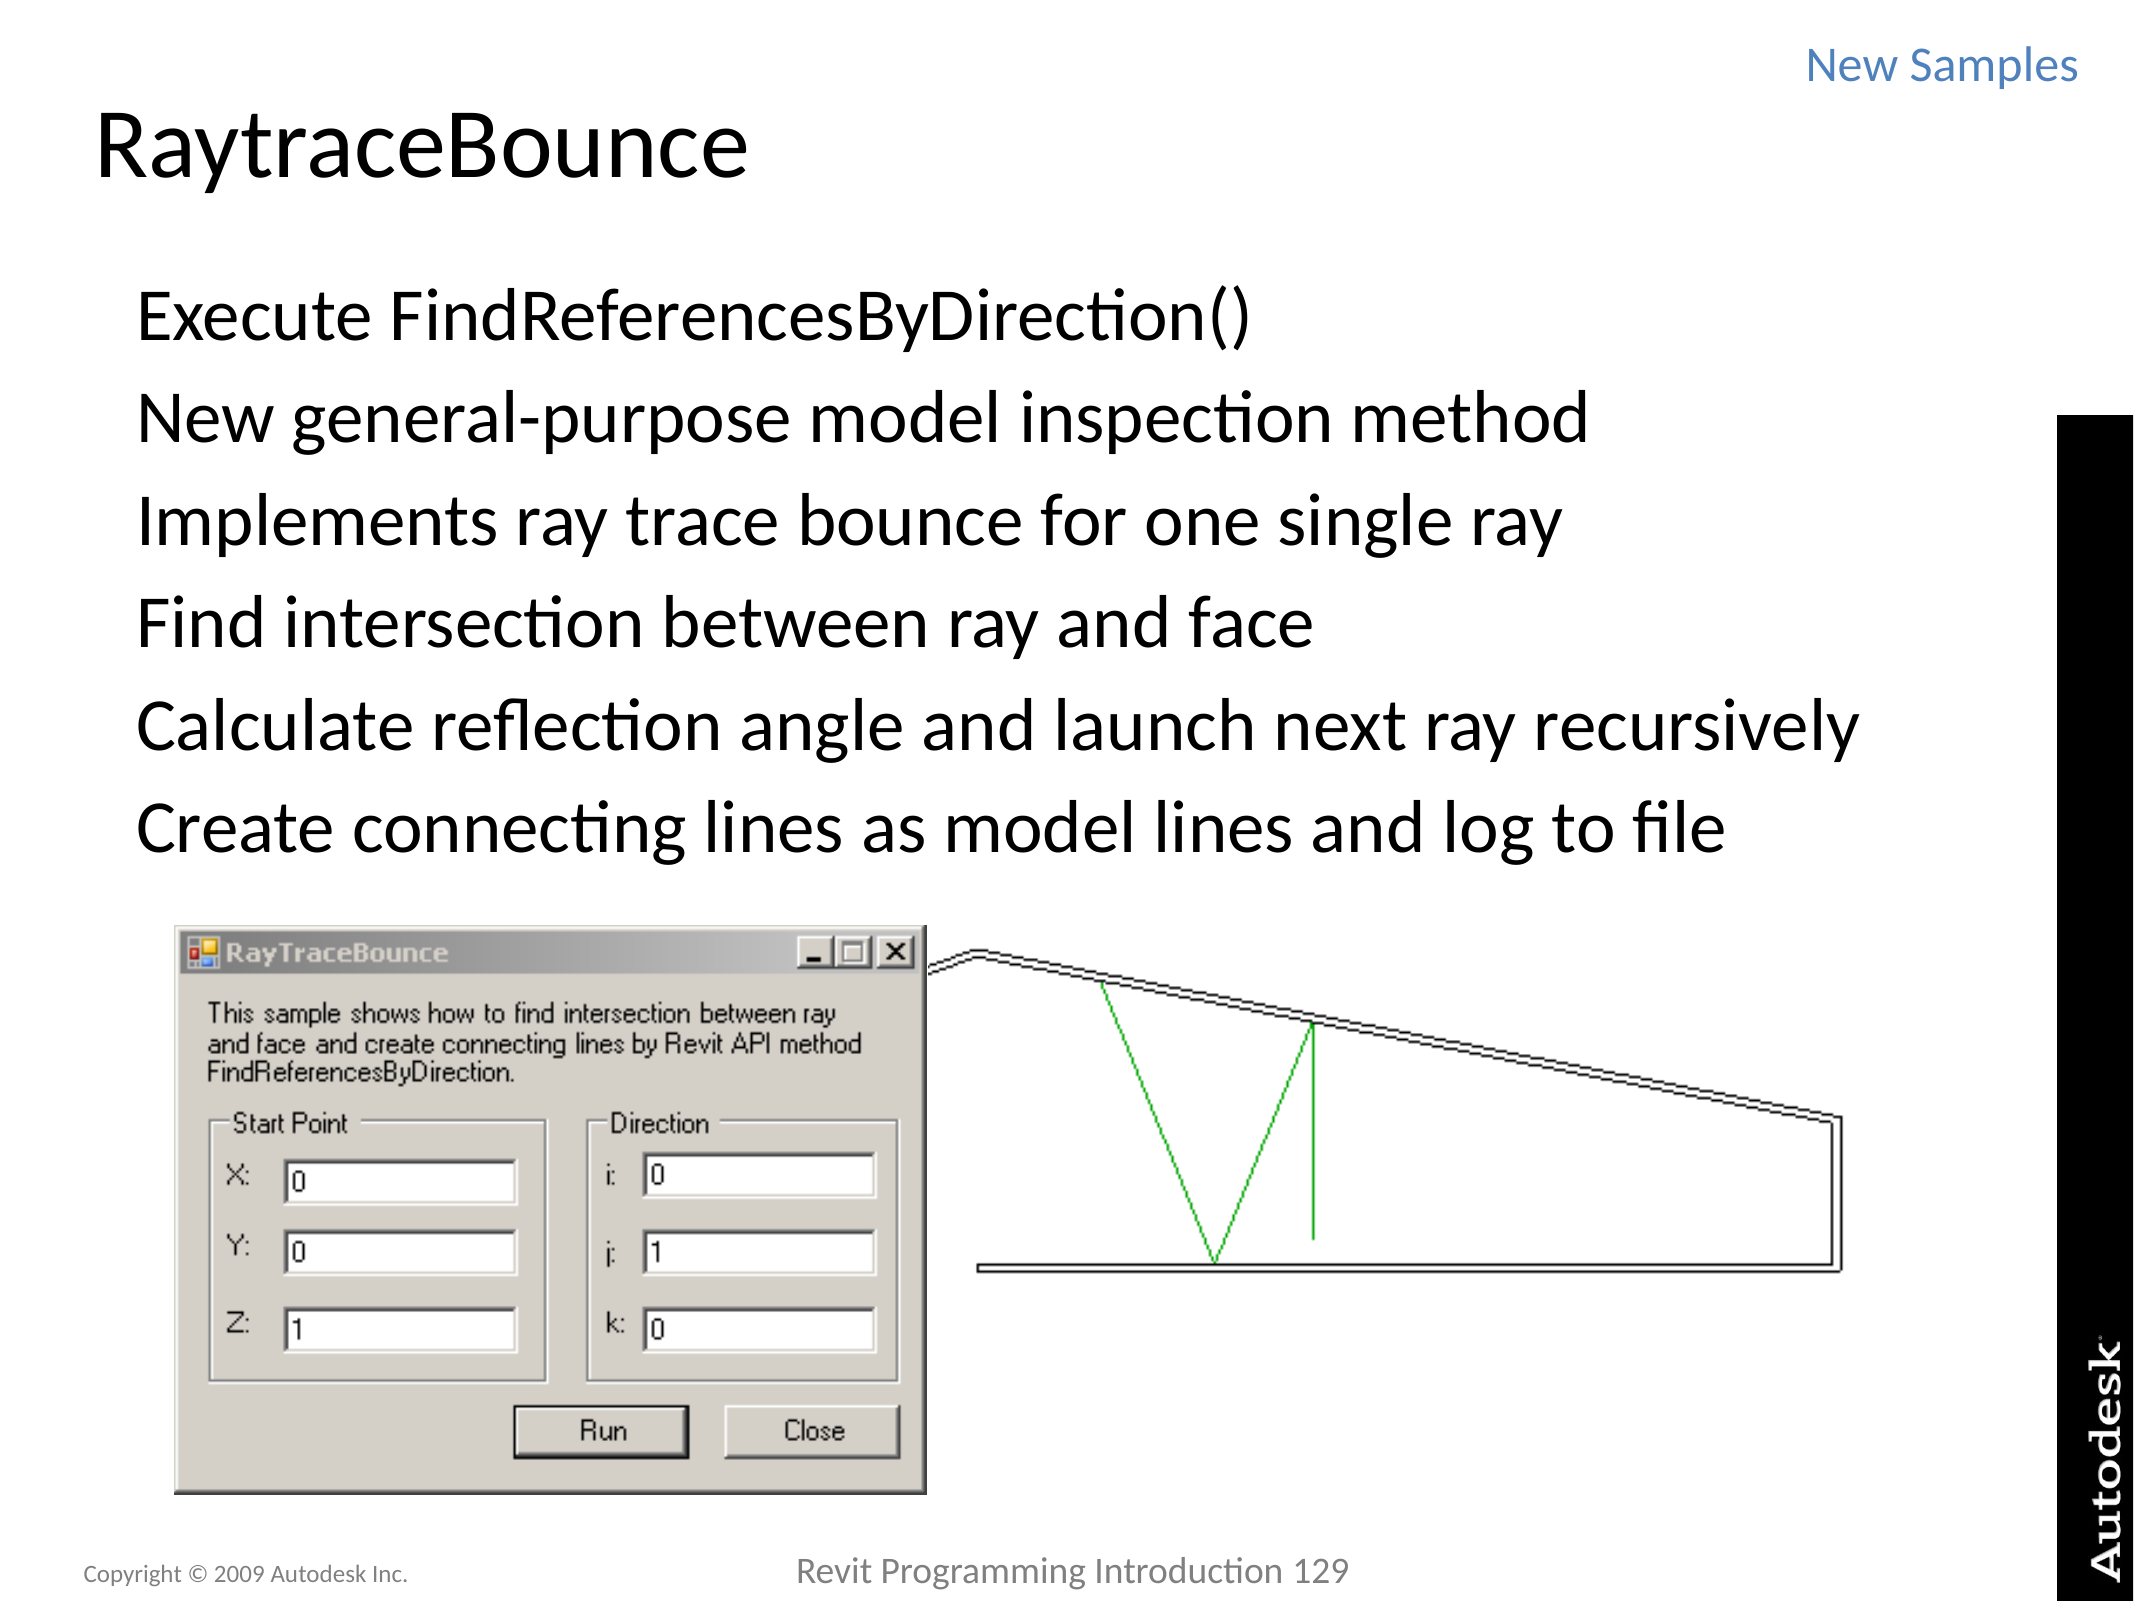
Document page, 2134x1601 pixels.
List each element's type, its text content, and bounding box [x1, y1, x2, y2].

text_box New Samples [1547, 31, 2079, 92]
picture [173, 925, 927, 1496]
picture [2057, 415, 2134, 1601]
list Execute FindReferencesByDirection() New general-purpose model inspection method Implements ray trace bounce for one single ray Find intersection between ray and face Calculate reflection angle and launch next ray recursively Create connecting lines as model lines and log to file [114, 254, 1936, 897]
picture [928, 895, 1869, 1305]
title RaytraceBounce [72, 67, 2016, 205]
